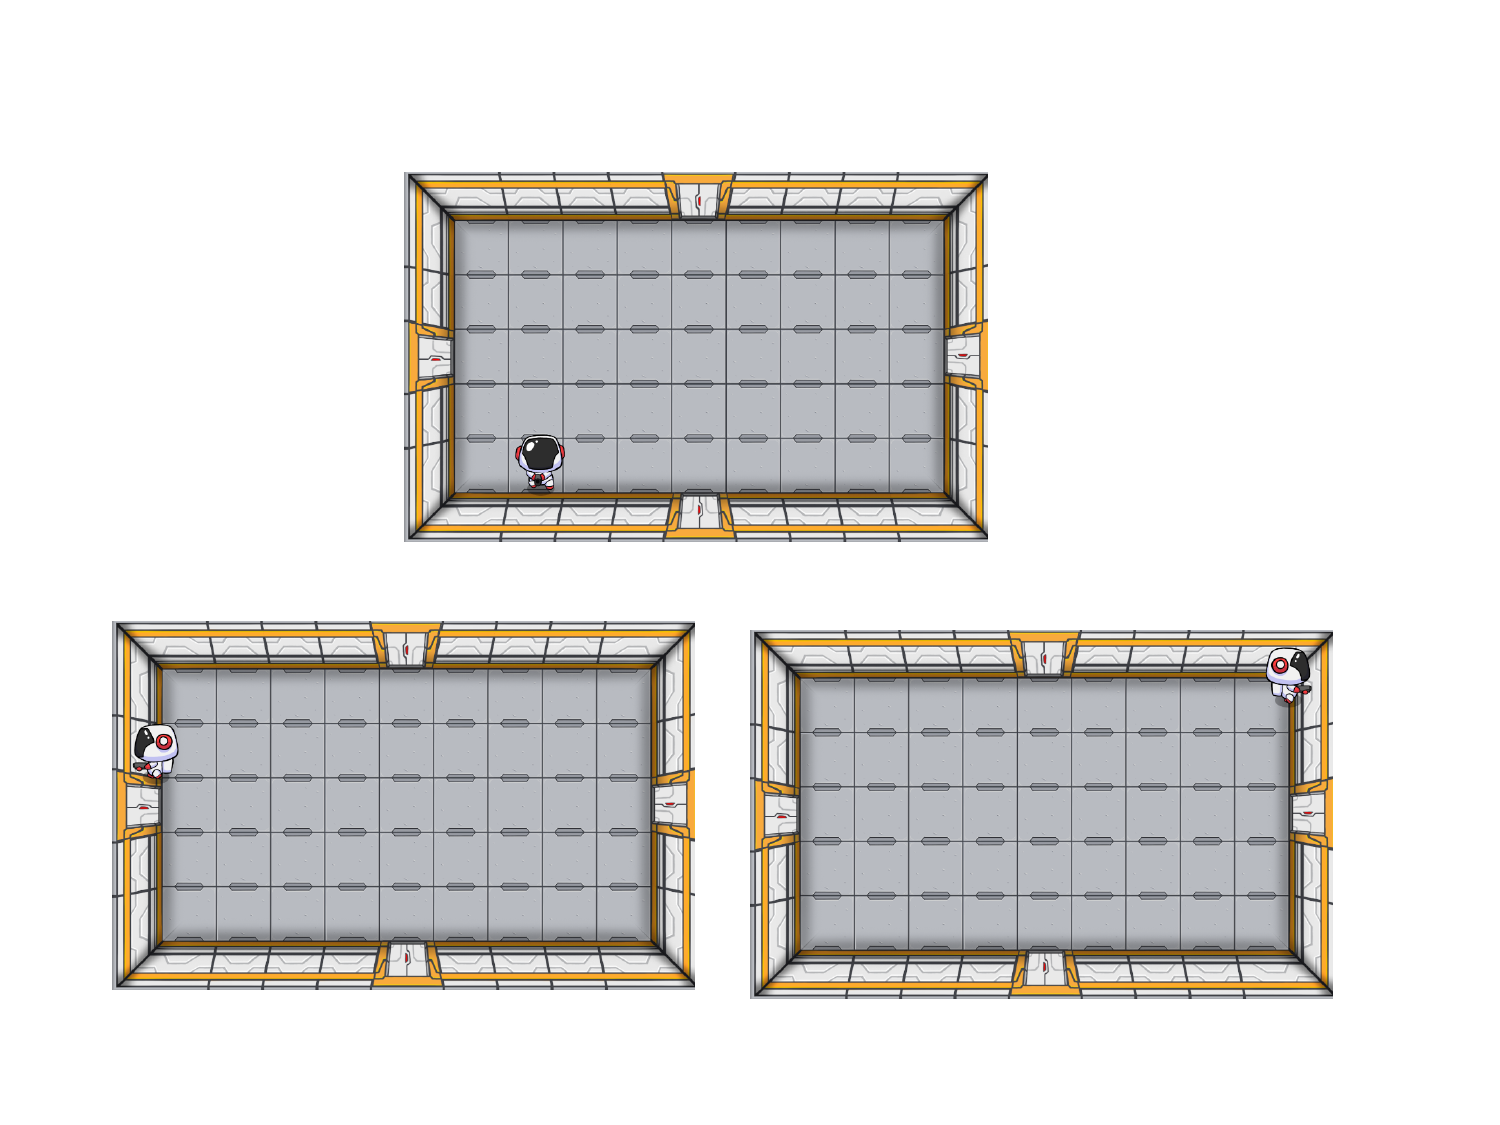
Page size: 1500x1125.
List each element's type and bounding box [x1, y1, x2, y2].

picture [404, 172, 988, 542]
picture [111, 621, 695, 991]
picture [749, 629, 1333, 999]
